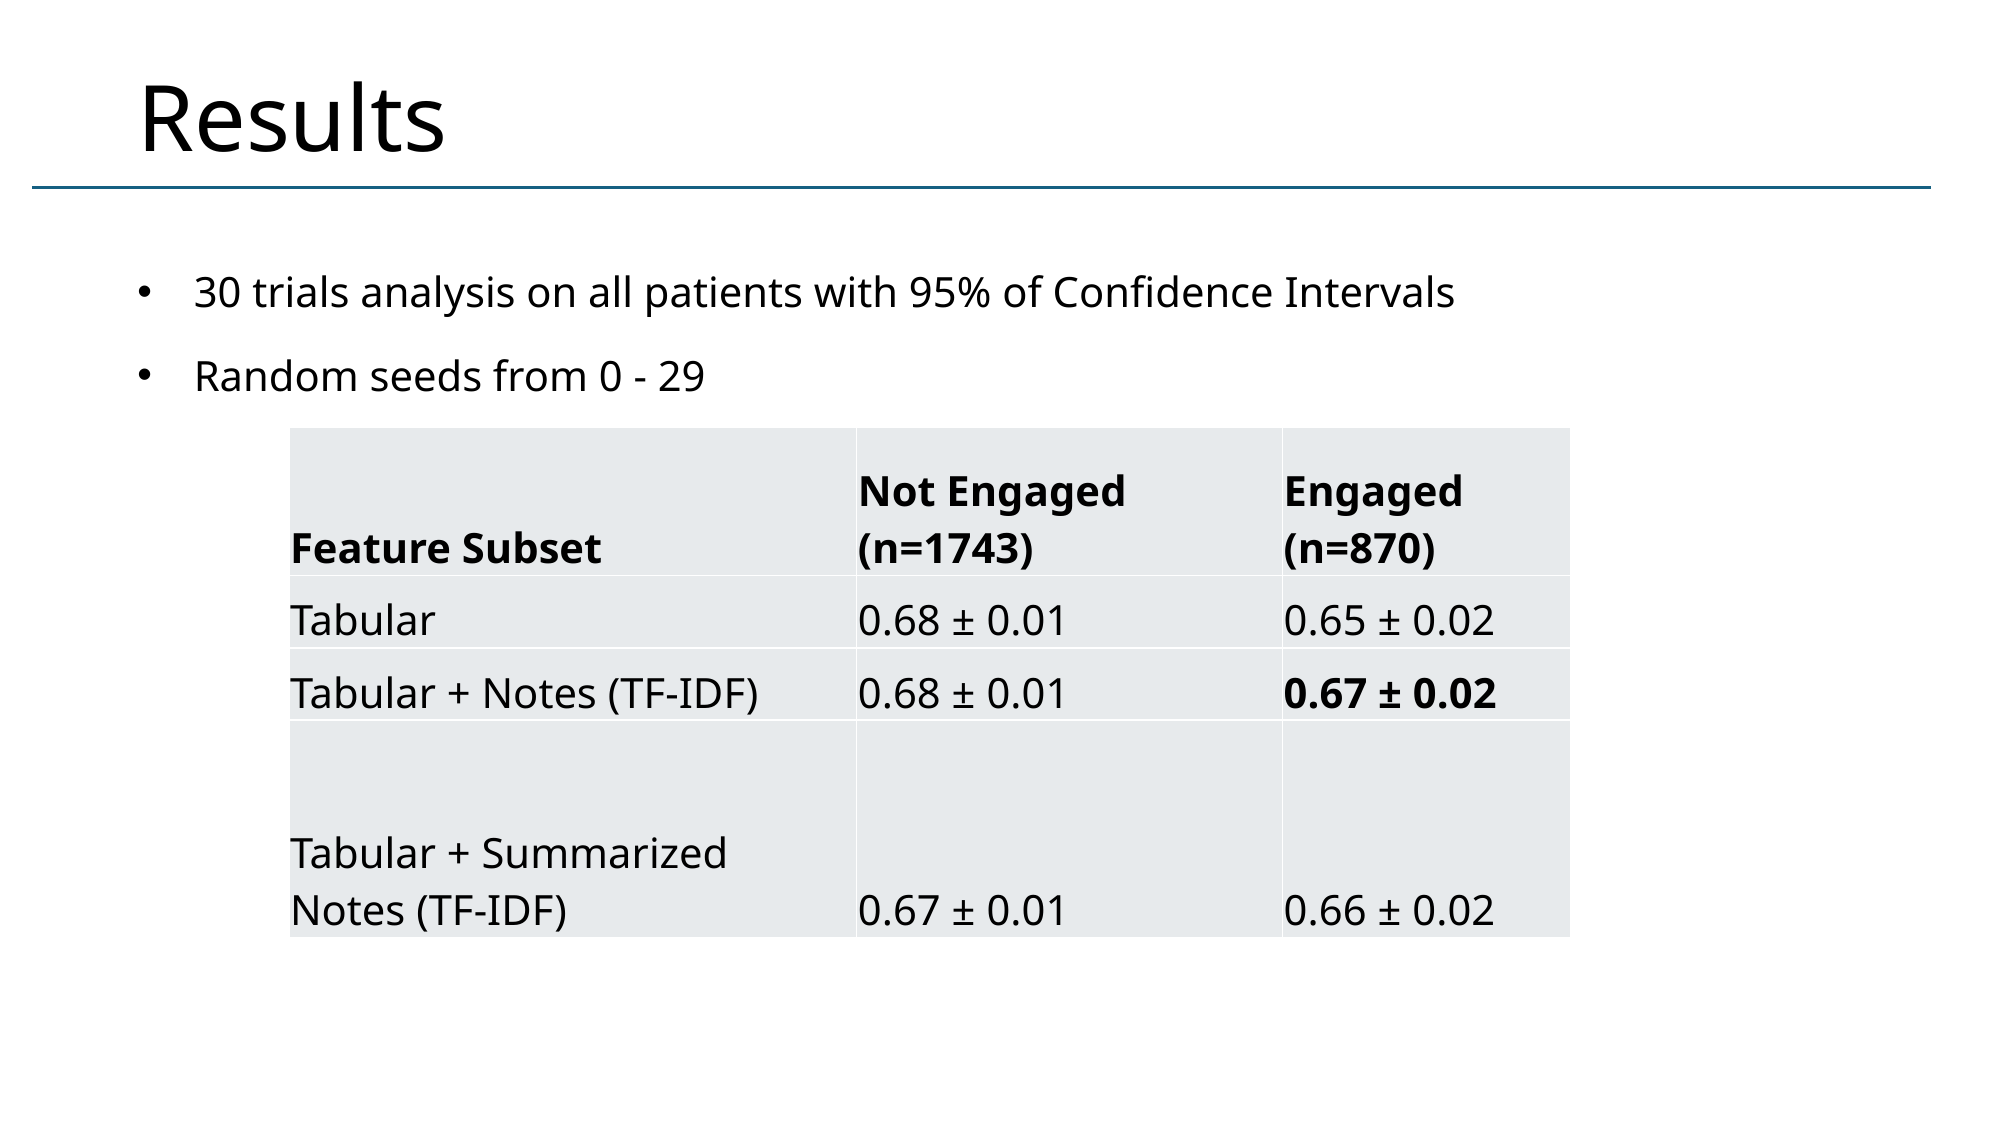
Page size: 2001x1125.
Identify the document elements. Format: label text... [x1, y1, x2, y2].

table_cell 0.68 ± 0.01 [857, 649, 1282, 719]
table_cell Tabular [290, 576, 856, 647]
table_header Feature Subset [290, 428, 856, 575]
table_header Not Engaged (n=1743) [857, 428, 1282, 575]
text_box 30 trials analysis on all patients with 95% of Confidence Intervals Random seeds from 0 - 29 [122, 233, 1707, 408]
table_cell 0.67 ± 0.01 [857, 721, 1282, 937]
table_cell 0.66 ± 0.02 [1283, 721, 1570, 937]
title Results [122, 29, 1811, 180]
table_header Engaged (n=870) [1283, 428, 1570, 575]
table_cell 0.65 ± 0.02 [1283, 576, 1570, 647]
table_cell Tabular + Notes (TF-IDF) [290, 649, 856, 719]
table_cell 0.67 ± 0.02 [1283, 649, 1570, 719]
table_cell Tabular + Summarized Notes (TF-IDF) [290, 721, 856, 937]
table_cell 0.68 ± 0.01 [857, 576, 1282, 647]
